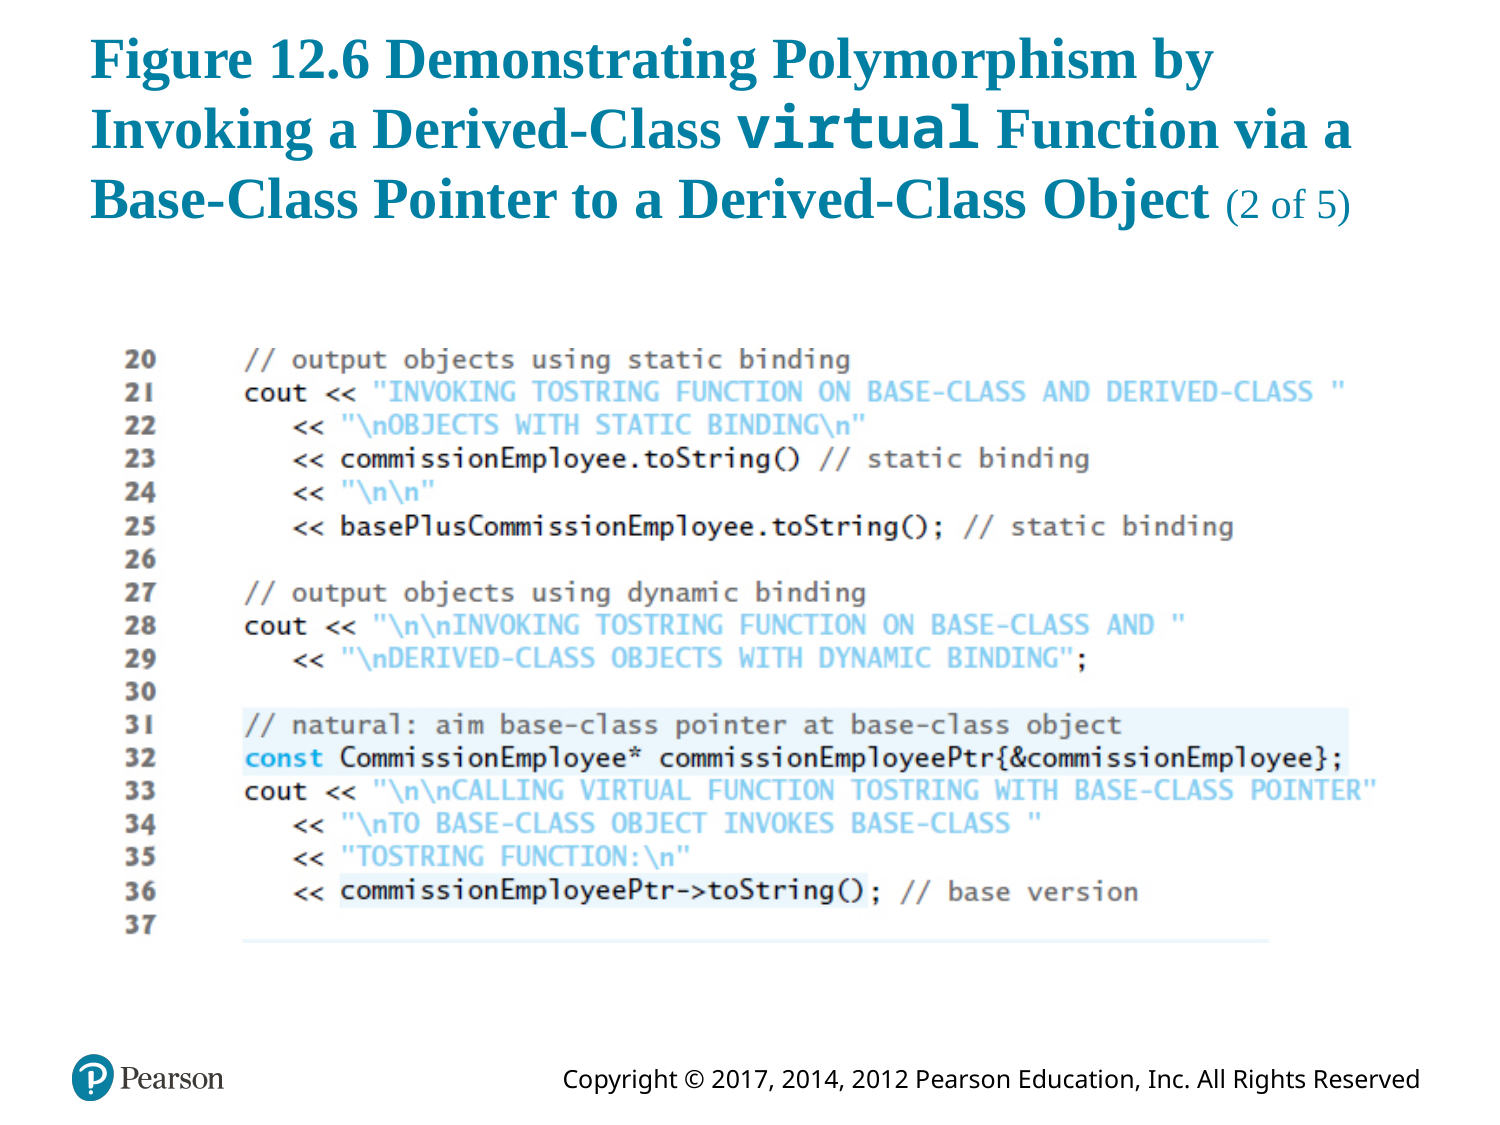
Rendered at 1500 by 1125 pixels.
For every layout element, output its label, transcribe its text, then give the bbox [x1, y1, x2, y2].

picture [72, 1087, 83, 1101]
picture [123, 348, 1377, 943]
title Figure 12.6 Demonstrating Polymorphism by Invoking a Derived-Class virtual Function via a Base-Class Pointer to a Derived-Class Object (2 of 5) [75, 5, 1425, 246]
picture [72, 1054, 88, 1070]
picture [98, 1054, 224, 1101]
picture [80, 1063, 106, 1088]
